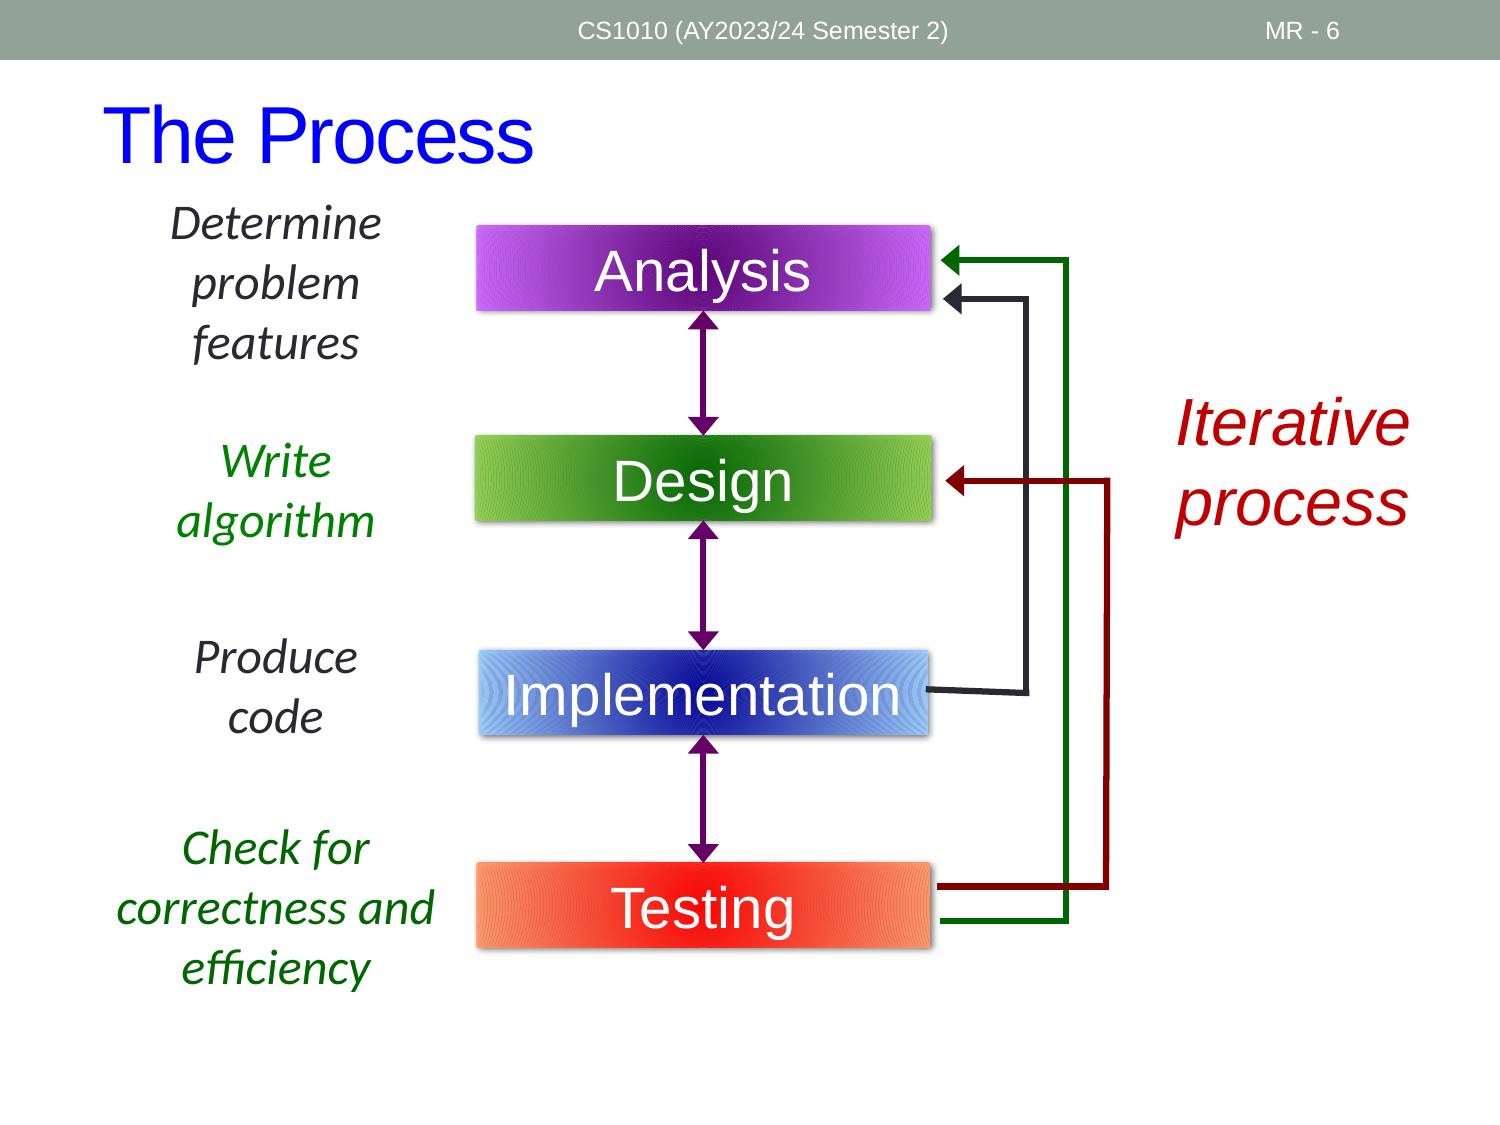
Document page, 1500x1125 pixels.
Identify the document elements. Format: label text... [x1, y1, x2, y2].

text_box Produce code [136, 616, 416, 752]
footer CS1010 (AY2023/24 Semester 2) [562, 3, 1238, 57]
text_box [474, 225, 1108, 949]
text_box Write algorithm [100, 420, 452, 555]
slide_number MR - 6 [1250, 3, 1425, 57]
text_box Check for correctness and efficiency [68, 807, 484, 1003]
title The Process [87, 75, 1425, 188]
text_box Determine problem features [94, 188, 458, 377]
text_box Iterative process [1124, 371, 1463, 547]
